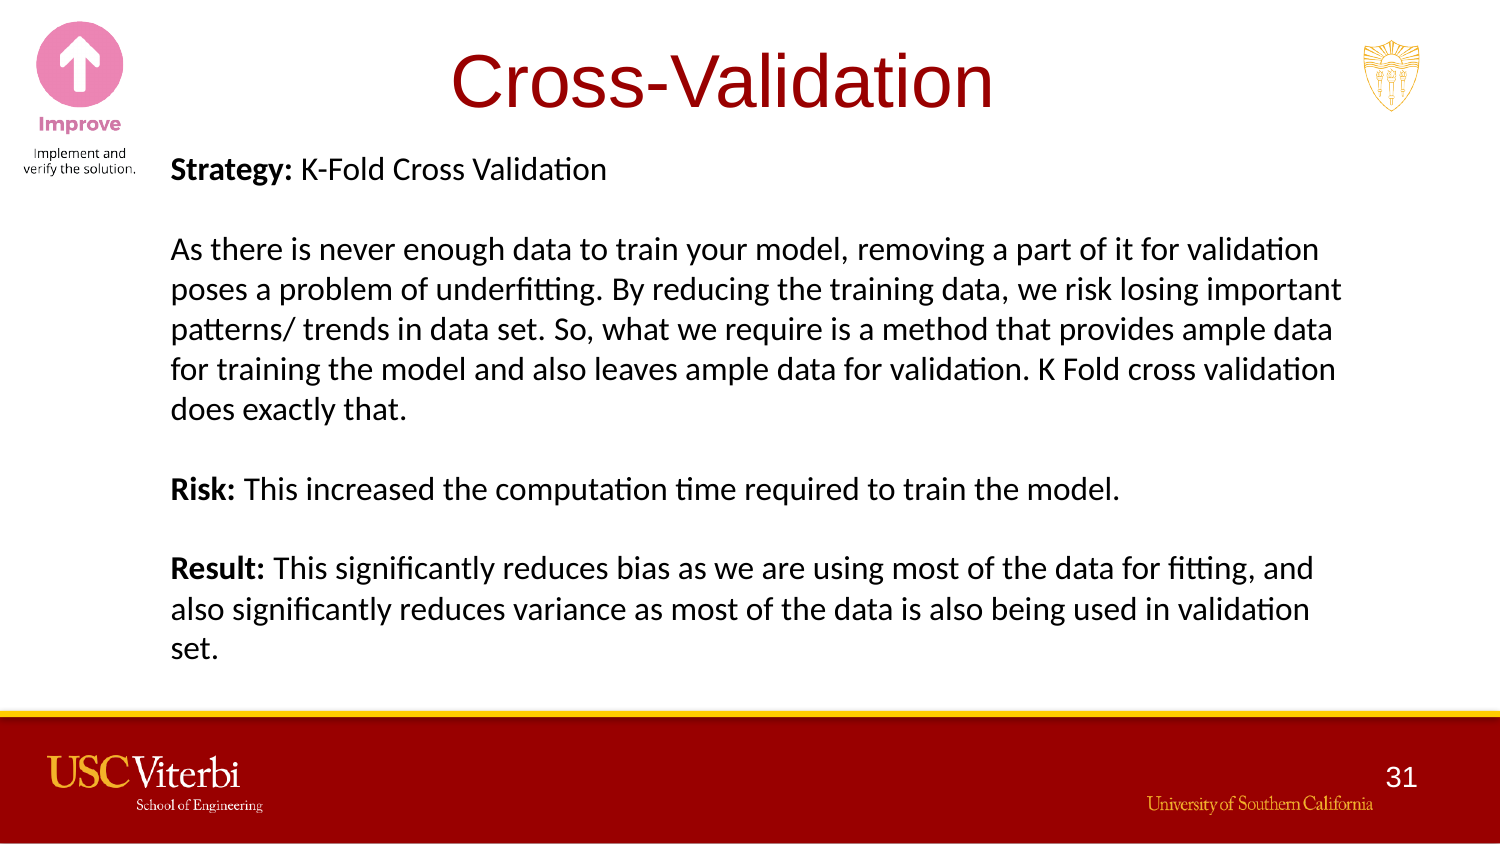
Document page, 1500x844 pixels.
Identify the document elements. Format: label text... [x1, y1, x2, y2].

picture [1345, 29, 1438, 122]
picture [47, 755, 263, 813]
picture [15, 15, 140, 182]
text_box Cross-Validation [143, 36, 1306, 119]
picture [1147, 795, 1373, 815]
text_box Strategy: K-Fold Cross Validation As there is never enough data to train your model, removing a part of it for validation poses a problem of underfitting. By reducing the training data, we risk losing important patterns/ trends in data set. So, what we require is a method that provides ample data for training the model and also leaves ample data for validation. K Fold cross validation does exactly that. Risk: This increased the computation time required to train the model. Result: This significantly reduces bias as we are using most of the data for fitting, and also significantly reduces variance as most of the data is also being used in validation set. [155, 139, 1372, 678]
text_box 31 [1370, 751, 1445, 804]
